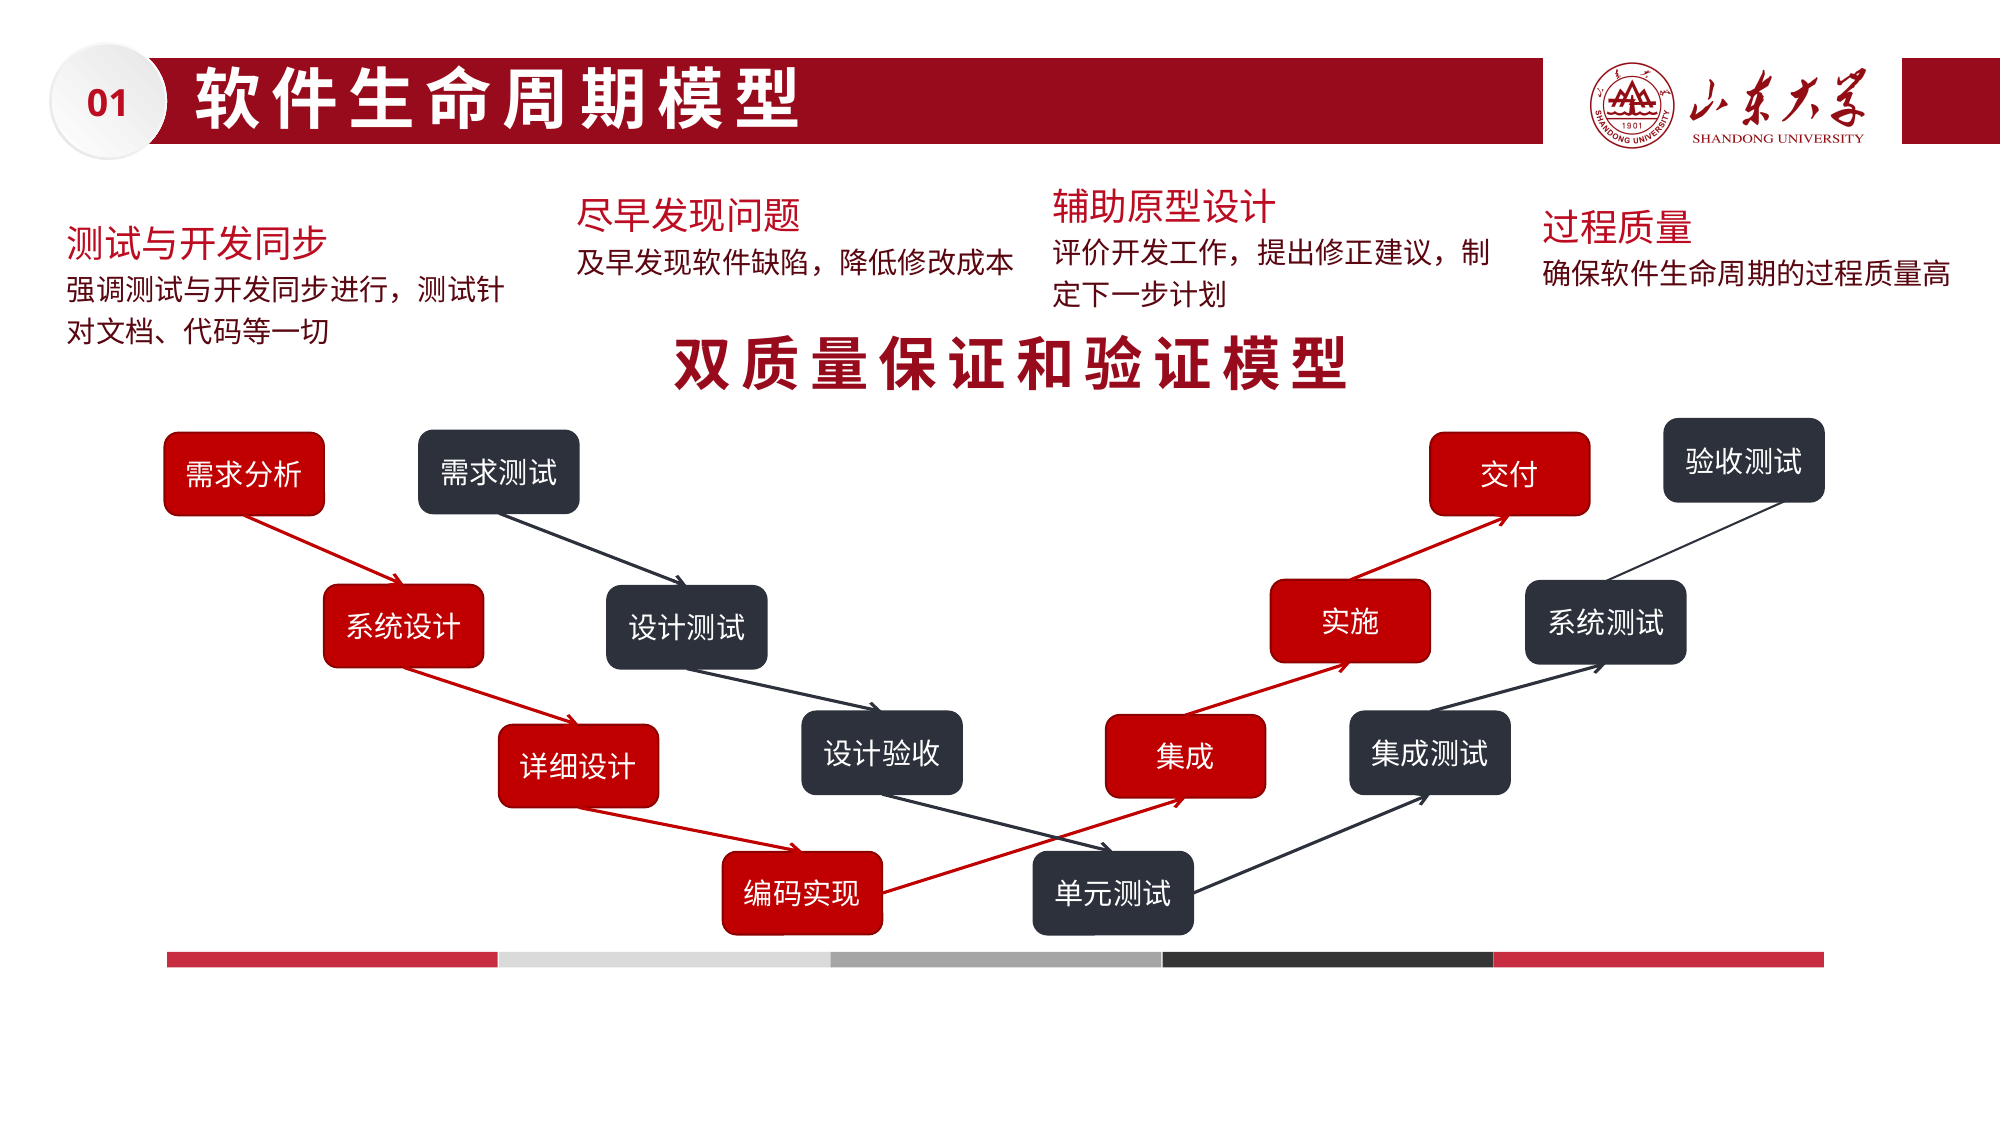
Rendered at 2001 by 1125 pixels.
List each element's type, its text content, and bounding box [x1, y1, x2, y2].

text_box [882, 794, 1114, 852]
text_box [1605, 496, 1795, 581]
text_box 测试与开发同步 强调测试与开发同步进行，测试针对文档、代码等一切 [52, 215, 525, 356]
text_box 实施 [1269, 578, 1432, 664]
text_box 系统设计 [322, 583, 485, 669]
text_box 双质量保证和验证模型 [658, 319, 1388, 405]
text_box 过程质量 确保软件生命周期的过程质量高 [1527, 199, 2000, 298]
text_box 验收测试 [1663, 417, 1825, 503]
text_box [244, 515, 404, 585]
picture [1543, 28, 1902, 189]
text_box 详细设计 [497, 723, 660, 809]
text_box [1430, 663, 1606, 712]
text_box 编码实现 [721, 850, 884, 936]
text_box 设计验收 [801, 710, 963, 796]
text_box 需求分析 [163, 431, 249, 517]
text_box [687, 668, 883, 712]
text_box 设计测试 [606, 584, 768, 670]
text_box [1350, 515, 1511, 580]
text_box 尽早发现问题 及早发现软件缺陷，降低修改成本 [561, 188, 1034, 287]
text_box 集成 [1104, 713, 1267, 799]
text_box 交付 [1429, 431, 1591, 517]
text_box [1185, 662, 1351, 715]
text_box 辅助原型设计 评价开发工作，提出修正建议，制定下一步计划 [1037, 178, 1511, 319]
text_box 单元测试 [1032, 852, 1195, 936]
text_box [403, 667, 579, 725]
text_box 需求测试 [418, 429, 580, 515]
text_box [578, 807, 803, 852]
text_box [882, 797, 1186, 894]
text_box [49, 42, 168, 160]
text_box 集成测试 [1349, 710, 1511, 796]
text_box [1193, 794, 1431, 894]
text_box 系统测试 [1525, 579, 1687, 665]
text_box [498, 513, 688, 586]
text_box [249, 419, 351, 515]
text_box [167, 951, 1824, 968]
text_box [1902, 49, 2000, 146]
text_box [168, 49, 1543, 146]
